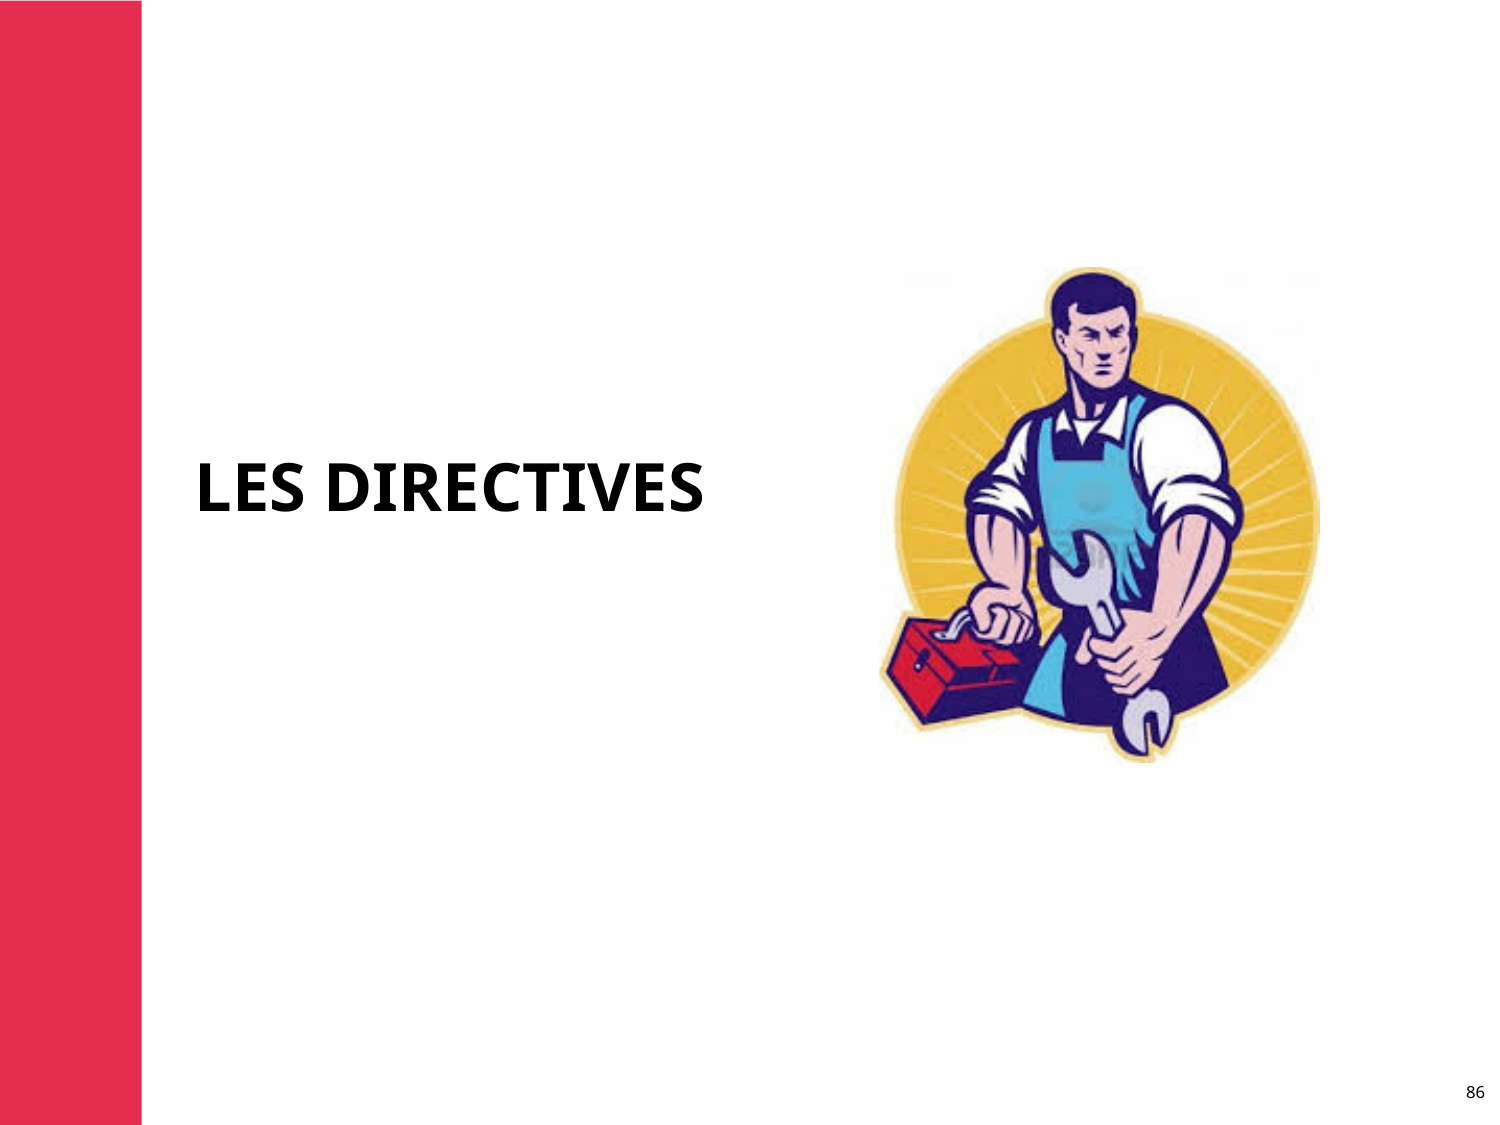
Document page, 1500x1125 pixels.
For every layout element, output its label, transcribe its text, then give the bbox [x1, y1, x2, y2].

slide_number 86 [1370, 1070, 1500, 1117]
picture [879, 266, 1320, 764]
title LES directives [150, 387, 750, 583]
